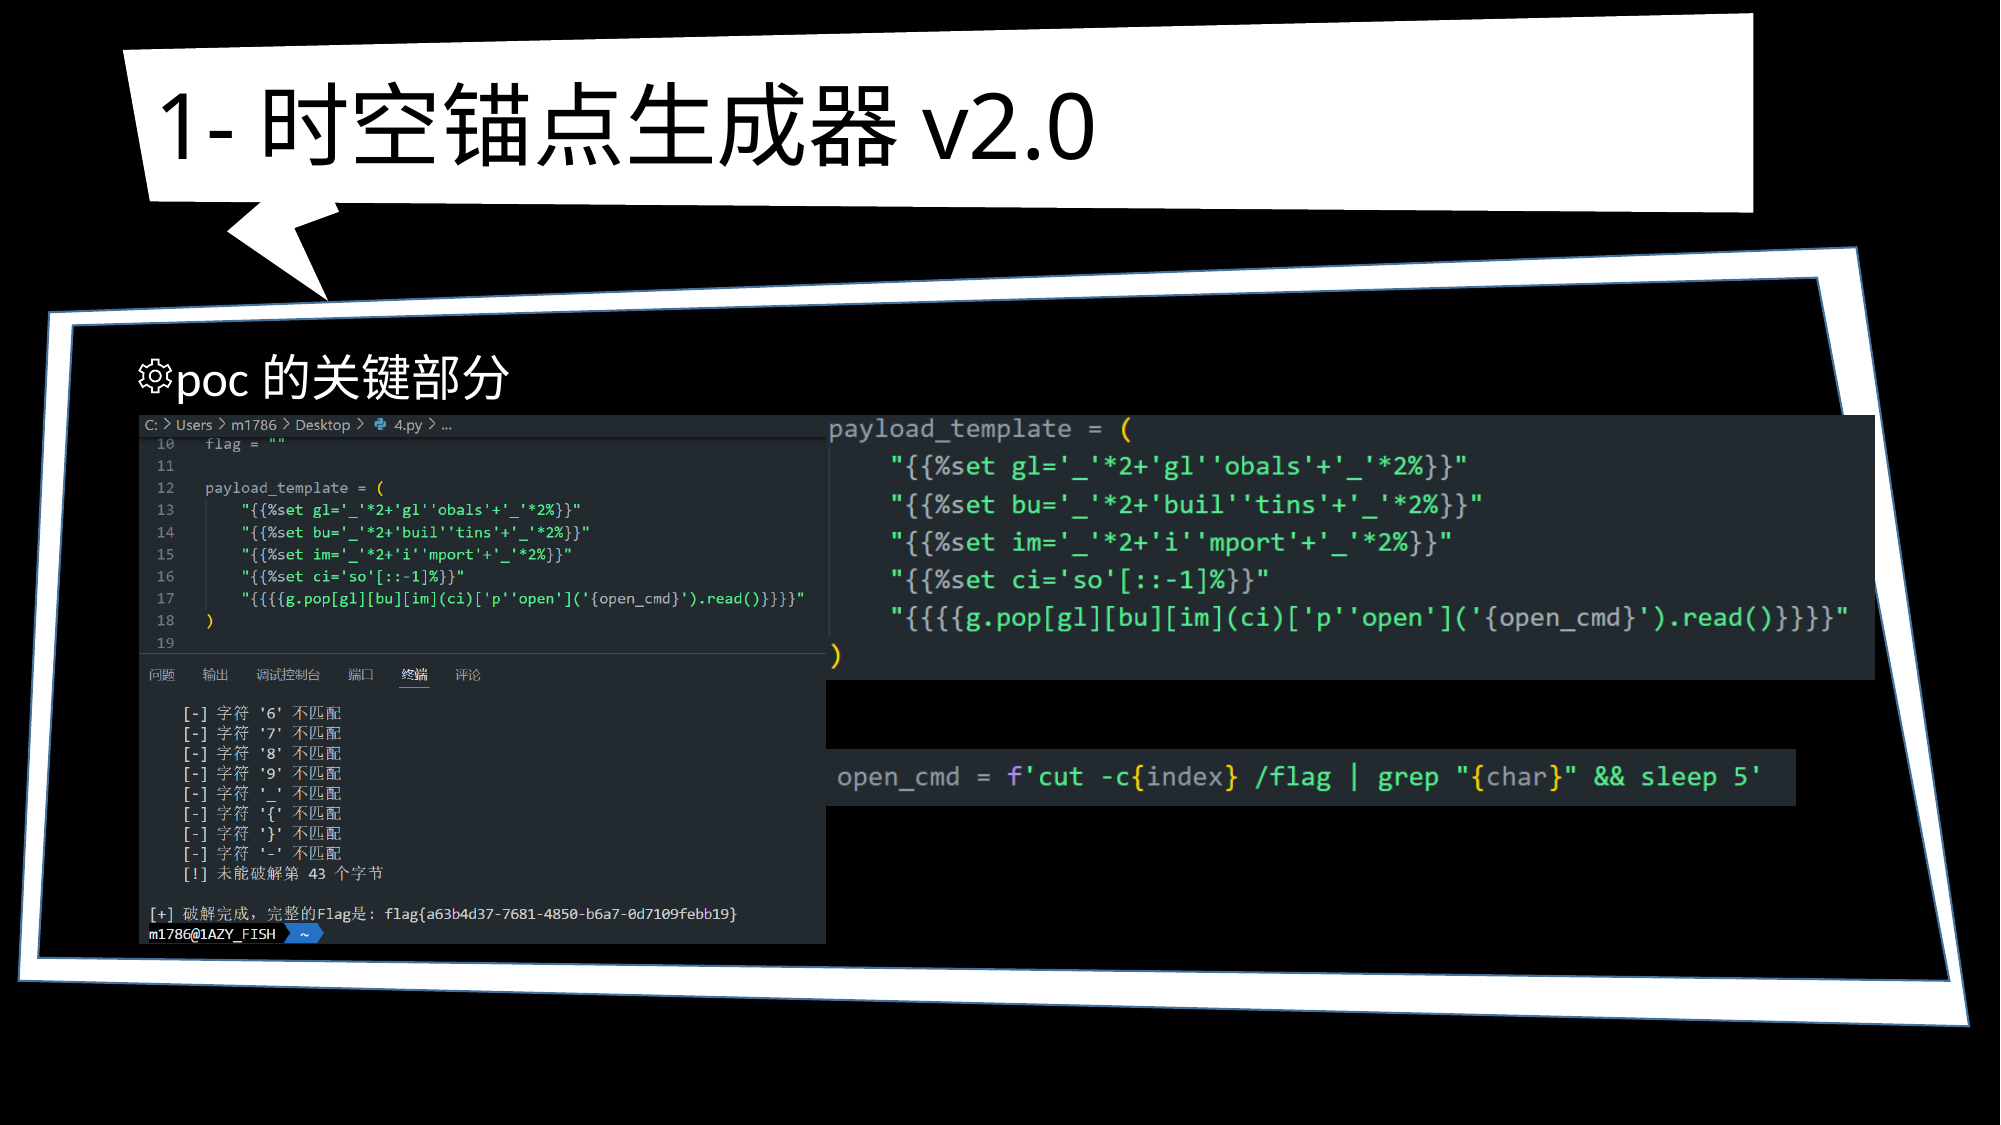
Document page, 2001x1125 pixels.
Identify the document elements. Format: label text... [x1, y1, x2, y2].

title 1-时空锚点生成器v2.0 [139, 42, 1850, 218]
picture [138, 415, 1875, 944]
list poc的关键部分 [47, 308, 647, 962]
picture [137, 358, 173, 394]
